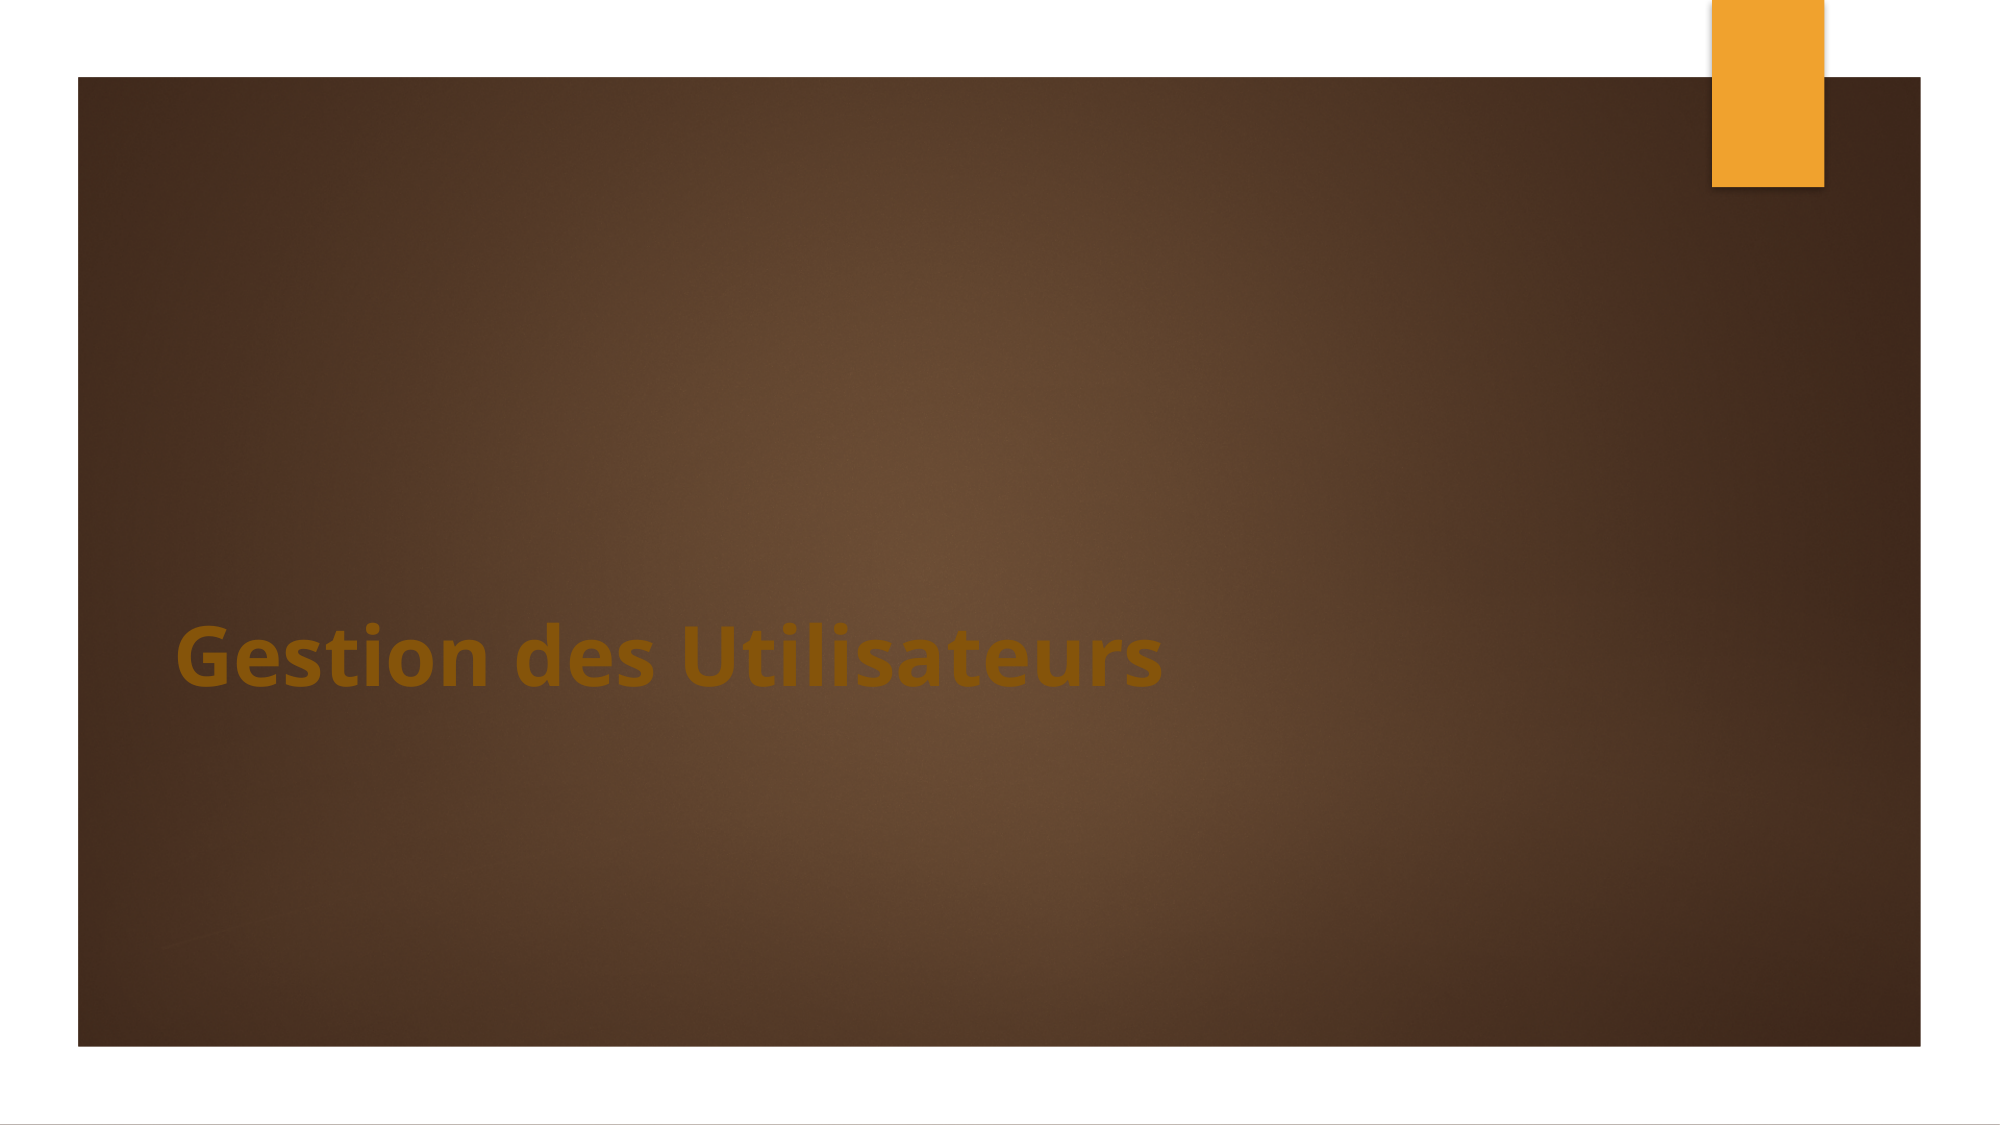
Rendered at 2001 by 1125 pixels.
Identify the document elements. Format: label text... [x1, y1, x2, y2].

picture [79, 78, 1920, 1046]
text_box Gestion des Utilisateurs [158, 271, 1607, 711]
